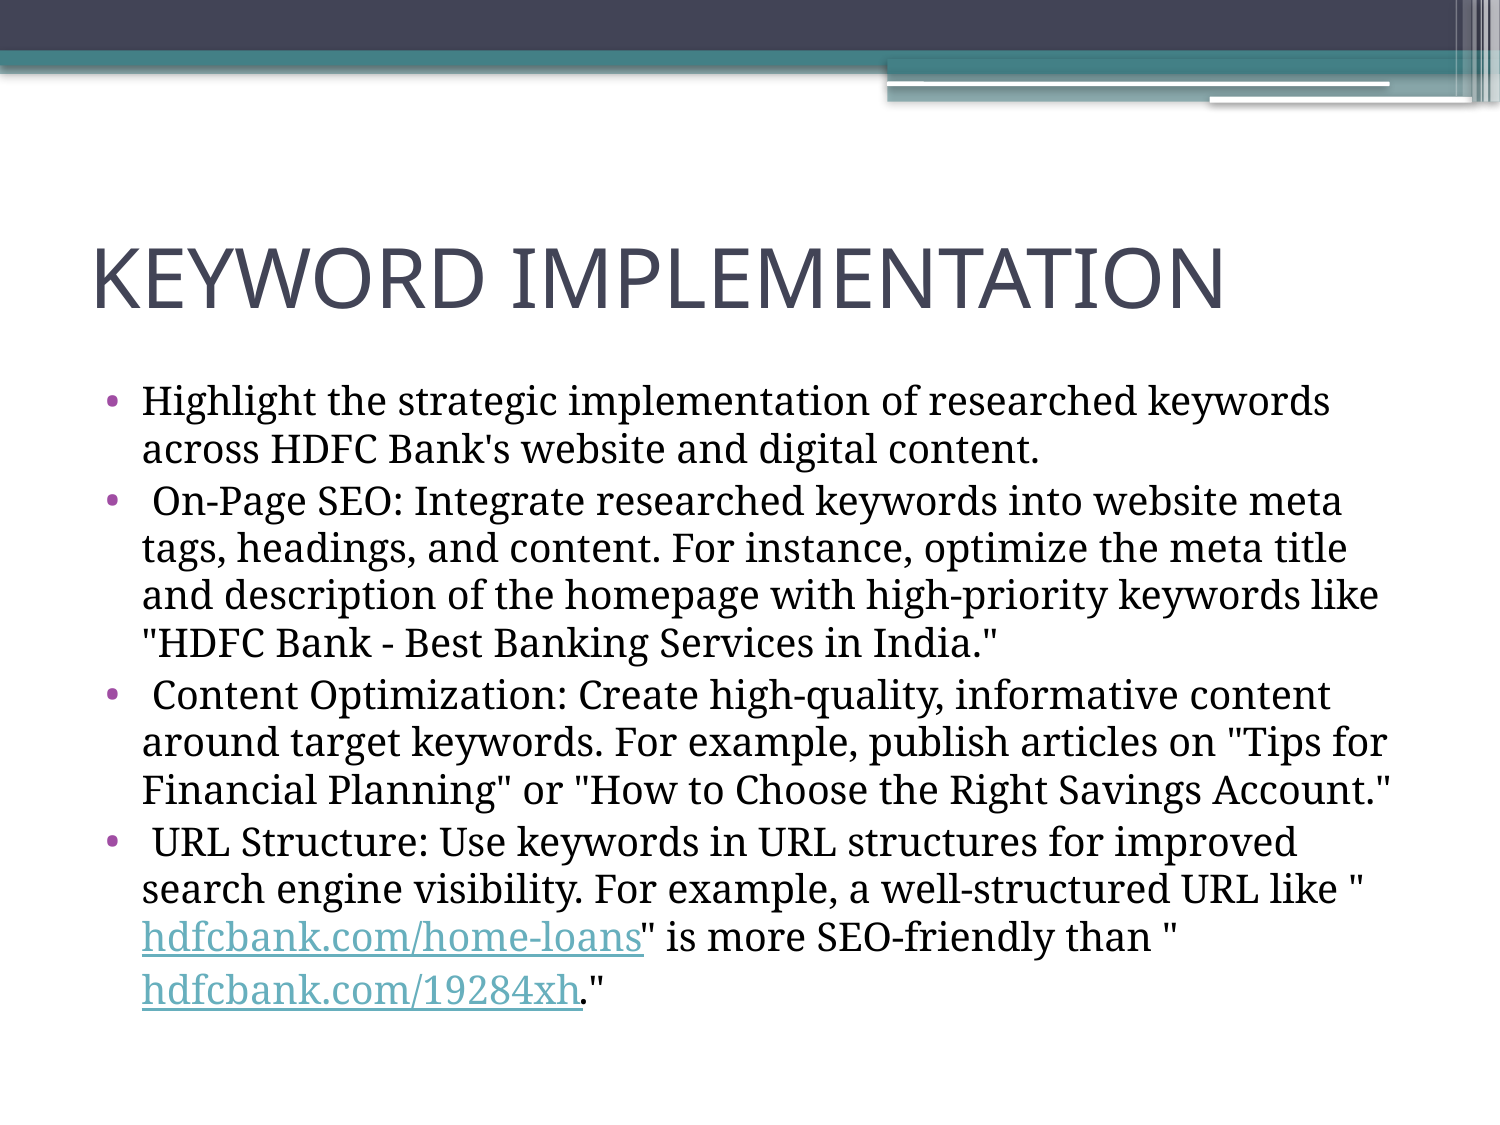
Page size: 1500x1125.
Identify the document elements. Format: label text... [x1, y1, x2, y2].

title KEYWORD IMPLEMENTATION [75, 187, 1425, 363]
list Highlight the strategic implementation of researched keywords across HDFC Bank's website and digital content. On-Page SEO: Integrate researched keywords into website meta tags, headings, and content. For instance, optimize the meta title and description of the homepage with high-priority keywords like "HDFC Bank - Best Banking Services in India." Content Optimization: Create high-quality, informative content around target keywords. For example, publish articles on "Tips for Financial Planning" or "How to Choose the Right Savings Account." URL Structure: Use keywords in URL structures for improved search engine visibility. For example, a well-structured URL like "hdfcbank.com/home-loans" is more SEO-friendly than "hdfcbank.com/19284xh." [75, 368, 1425, 1079]
